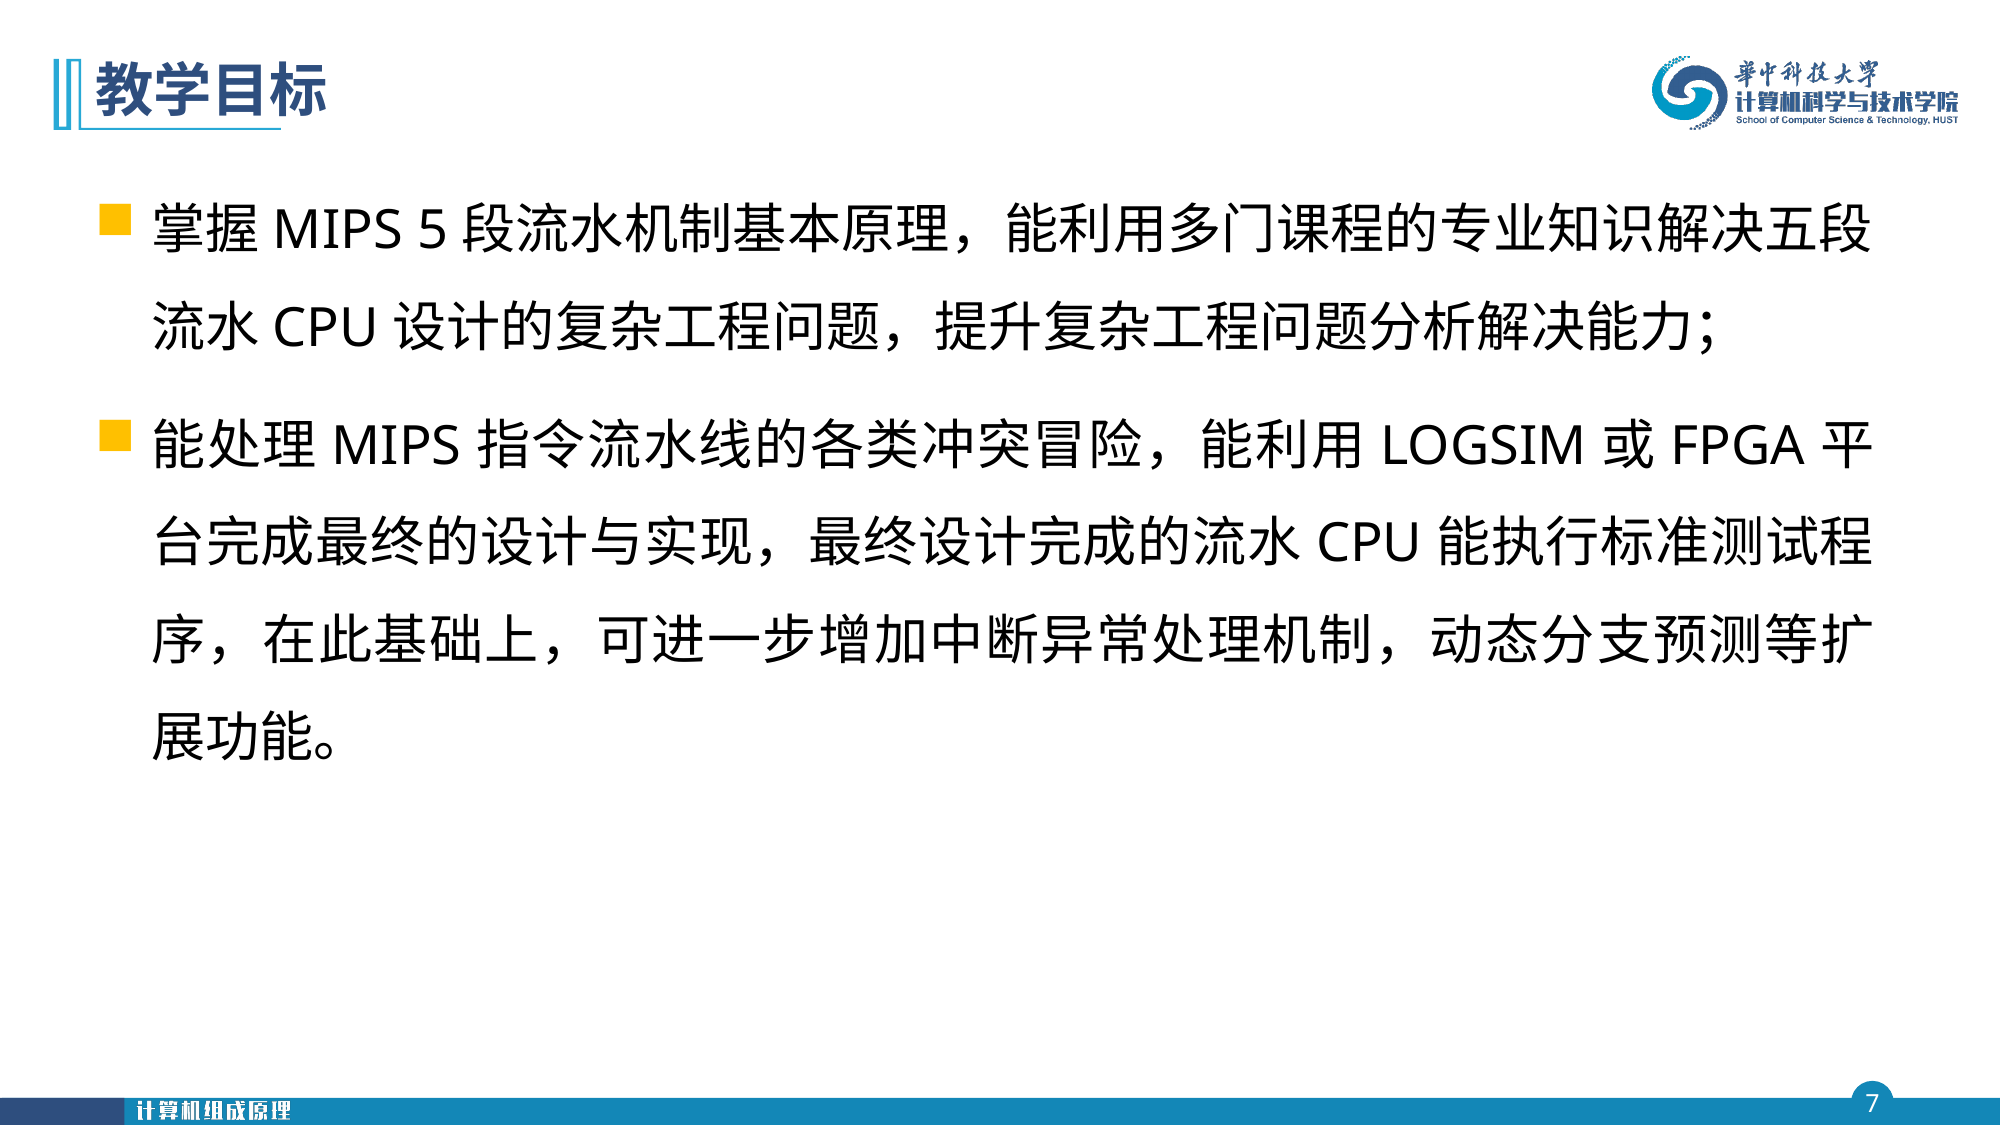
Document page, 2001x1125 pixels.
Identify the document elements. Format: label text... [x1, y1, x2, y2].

picture [1805, 56, 1958, 130]
title 教学目标 [80, 42, 1805, 144]
list 掌握MIPS 5段流水机制基本原理，能利用多门课程的专业知识解决五段流水CPU设计的复杂工程问题，提升复杂工程问题分析解决能力； 能处理MIPS指令流水线的各类冲突冒险，能利用LOGSIM或FPGA平台完成最终的设计与实现，最终设计完成的流水CPU能执行标准测试程序，在此基础上，可进一步增加中断异常处理机制，动态分支预测等扩展功能。 [80, 154, 1890, 1080]
